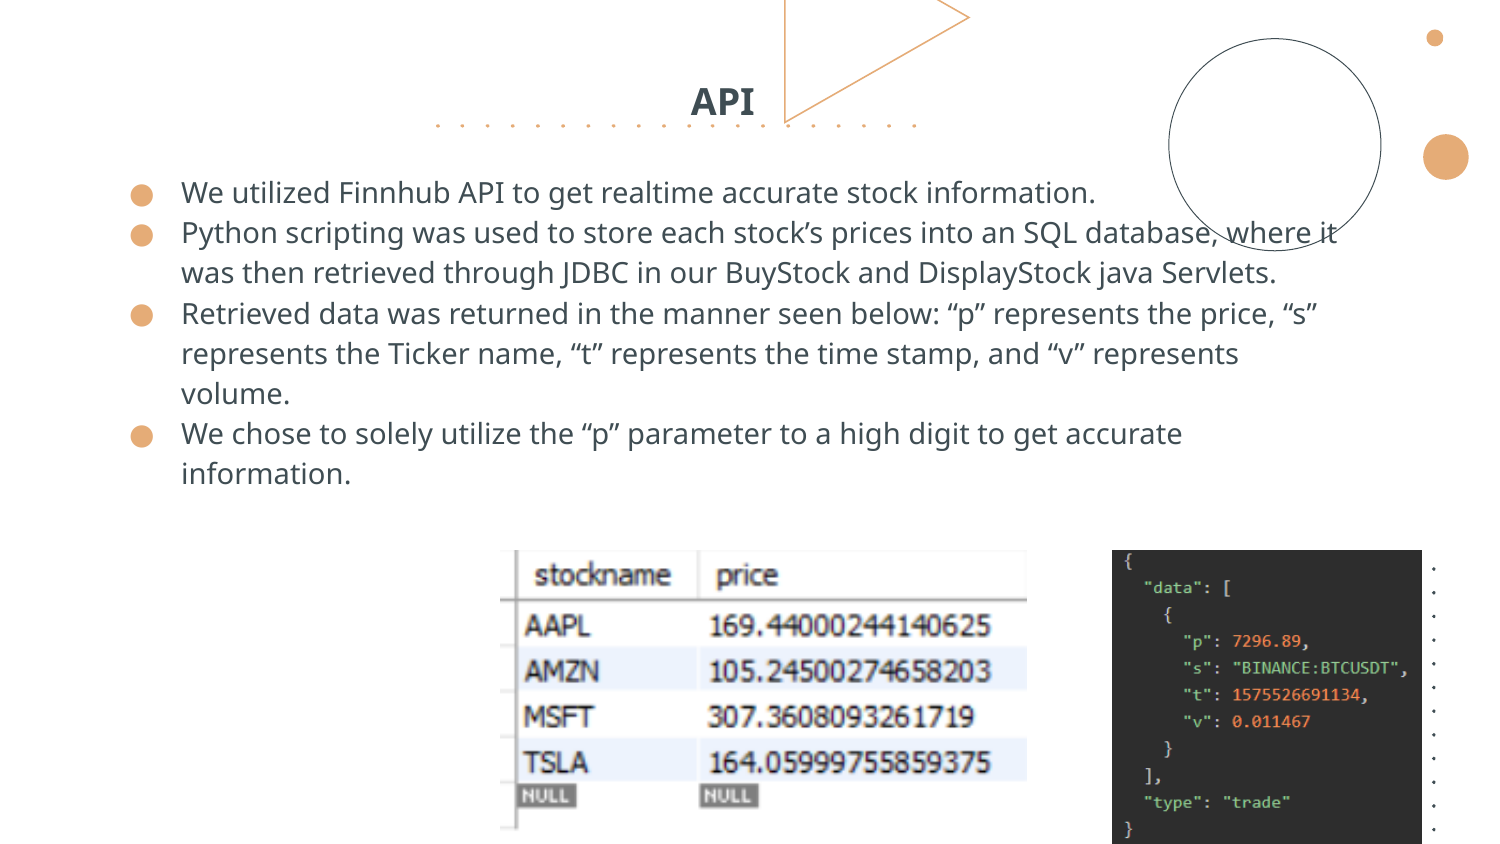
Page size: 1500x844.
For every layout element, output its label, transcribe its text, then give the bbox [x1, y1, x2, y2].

list We utilized Finnhub API to get realtime accurate stock information. Python scripting was used to store each stock’s prices into an SQL database, where it was then retrieved through JDBC in our BuyStock and DisplayStock java Servlets. Retrieved data was returned in the manner seen below: “p” represents the price, “s” represents the Ticker name, “t” represents the time stamp, and “v” represents volume. We chose to solely utilize the “p” parameter to a high digit to get accurate information. [91, 154, 1355, 726]
title API [251, 63, 1194, 142]
picture [1112, 550, 1422, 844]
picture [500, 550, 1028, 844]
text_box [435, 123, 918, 128]
